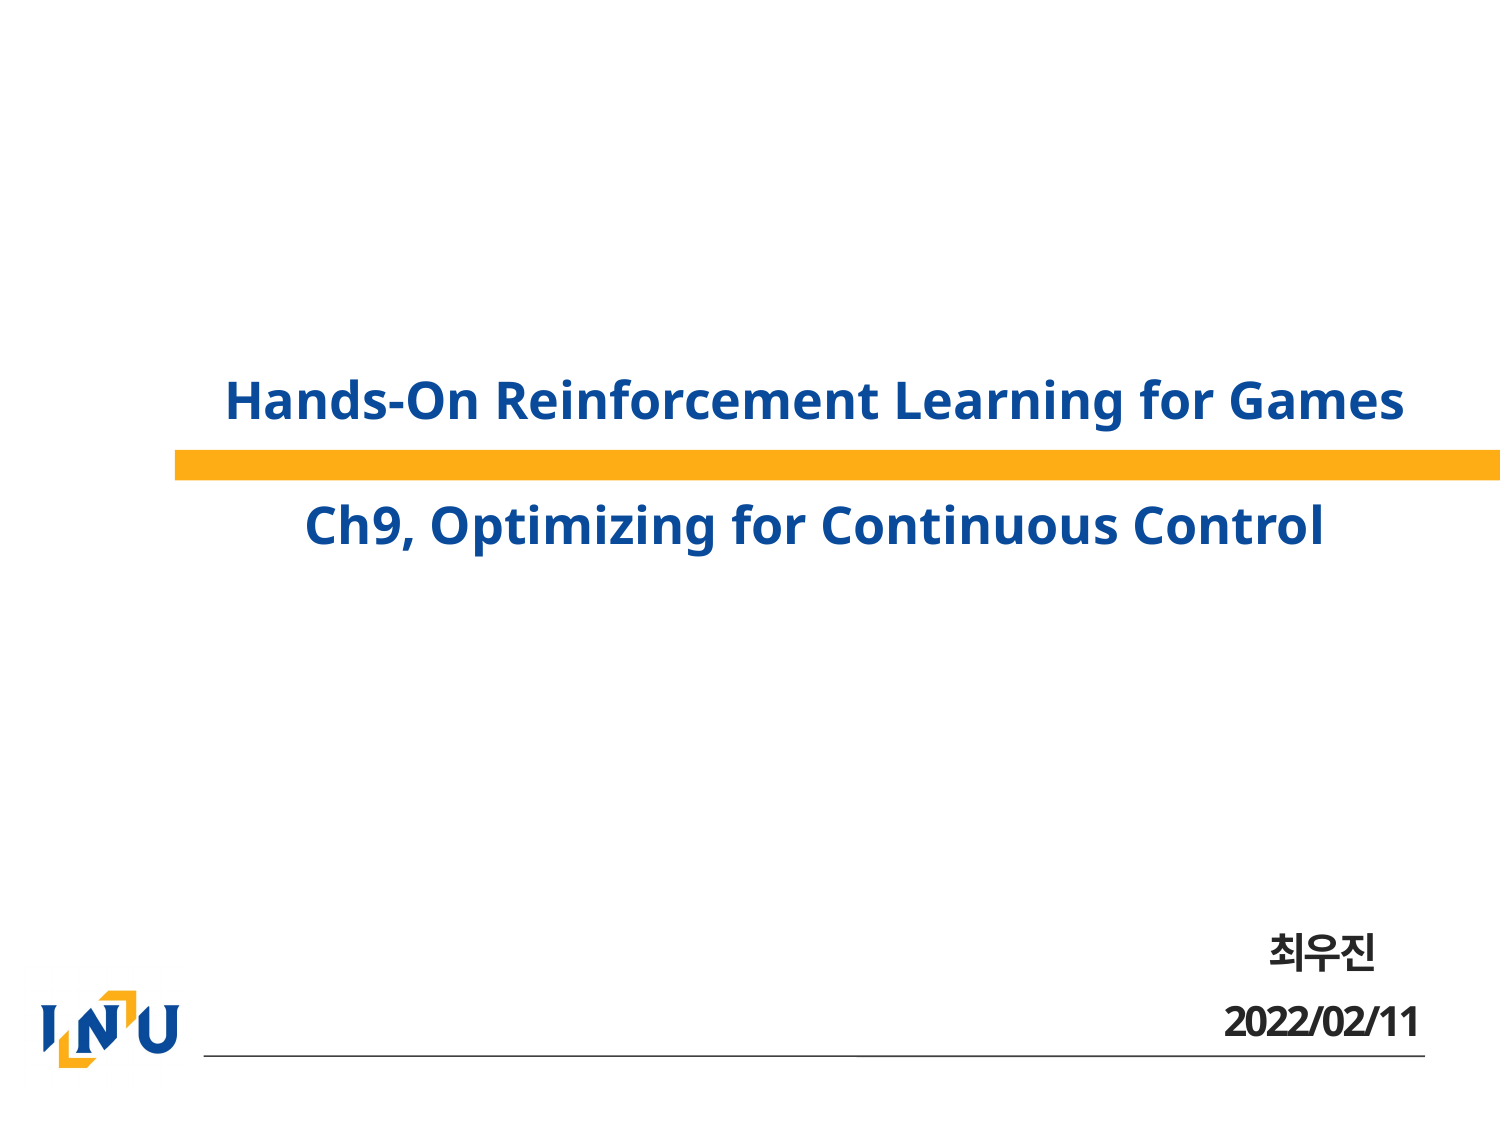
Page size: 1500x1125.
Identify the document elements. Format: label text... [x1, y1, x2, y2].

subtitle 최우진 2022/02/11 [1157, 922, 1489, 1060]
title Hands-On Reinforcement Learning for Games Ch9, Optimizing for Continuous Control [194, 366, 1436, 563]
picture [24, 966, 188, 1090]
